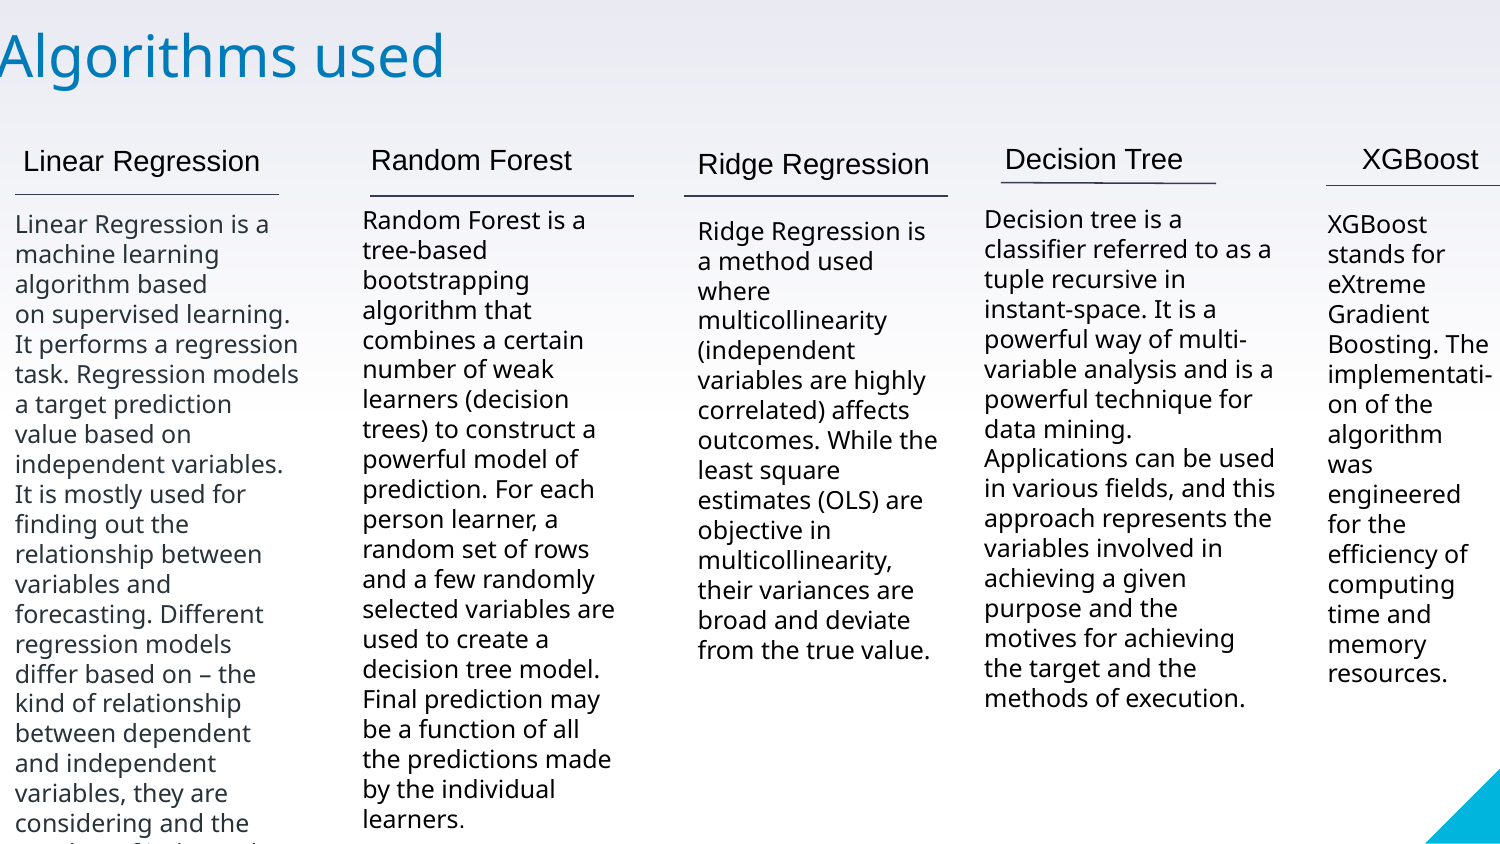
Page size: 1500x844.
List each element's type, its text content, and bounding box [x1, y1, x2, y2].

text_box Ridge Regression is a method used where multicollinearity (independent variables are highly correlated) affects outcomes. While the least square estimates (OLS) are objective in multicollinearity, their variances are broad and deviate from the true value. [682, 207, 955, 672]
text_box Ridge Regression [682, 137, 949, 188]
text_box XGBoost stands for eXtreme Gradient Boosting. The implementati-on of the algorithm was engineered for the efficiency of computing time and memory resources. [1312, 201, 1500, 696]
text_box Decision tree is a classifier referred to as a tuple recursive in instant-space. It is a powerful way of multi-variable analysis and is a powerful technique for data mining. Applications can be used in various fields, and this approach represents the variables involved in achieving a given purpose and the motives for achieving the target and the methods of execution. [969, 196, 1292, 720]
text_box XGBoost [1347, 132, 1500, 183]
text_box Random Forest is a tree-based bootstrapping algorithm that combines a certain number of weak learners (decision trees) to construct a powerful model of prediction. For each person learner, a random set of rows and a few randomly selected variables are used to create a decision tree model. Final prediction may be a function of all the predictions made by the individual learners. [347, 196, 635, 841]
text_box Decision Tree [990, 132, 1232, 183]
text_box Linear Regression [0, 135, 905, 185]
text_box Random Forest [356, 134, 598, 184]
text_box Linear Regression is a machine learning algorithm based on supervised learning. It performs a regression task. Regression models a target prediction value based on independent variables. It is mostly used for finding out the relationship between variables and forecasting. Different regression models differ based on – the kind of relationship between dependent and independent variables, they are considering and the number of independent variables being used. [0, 201, 315, 844]
title Algorithms used [0, 32, 750, 125]
